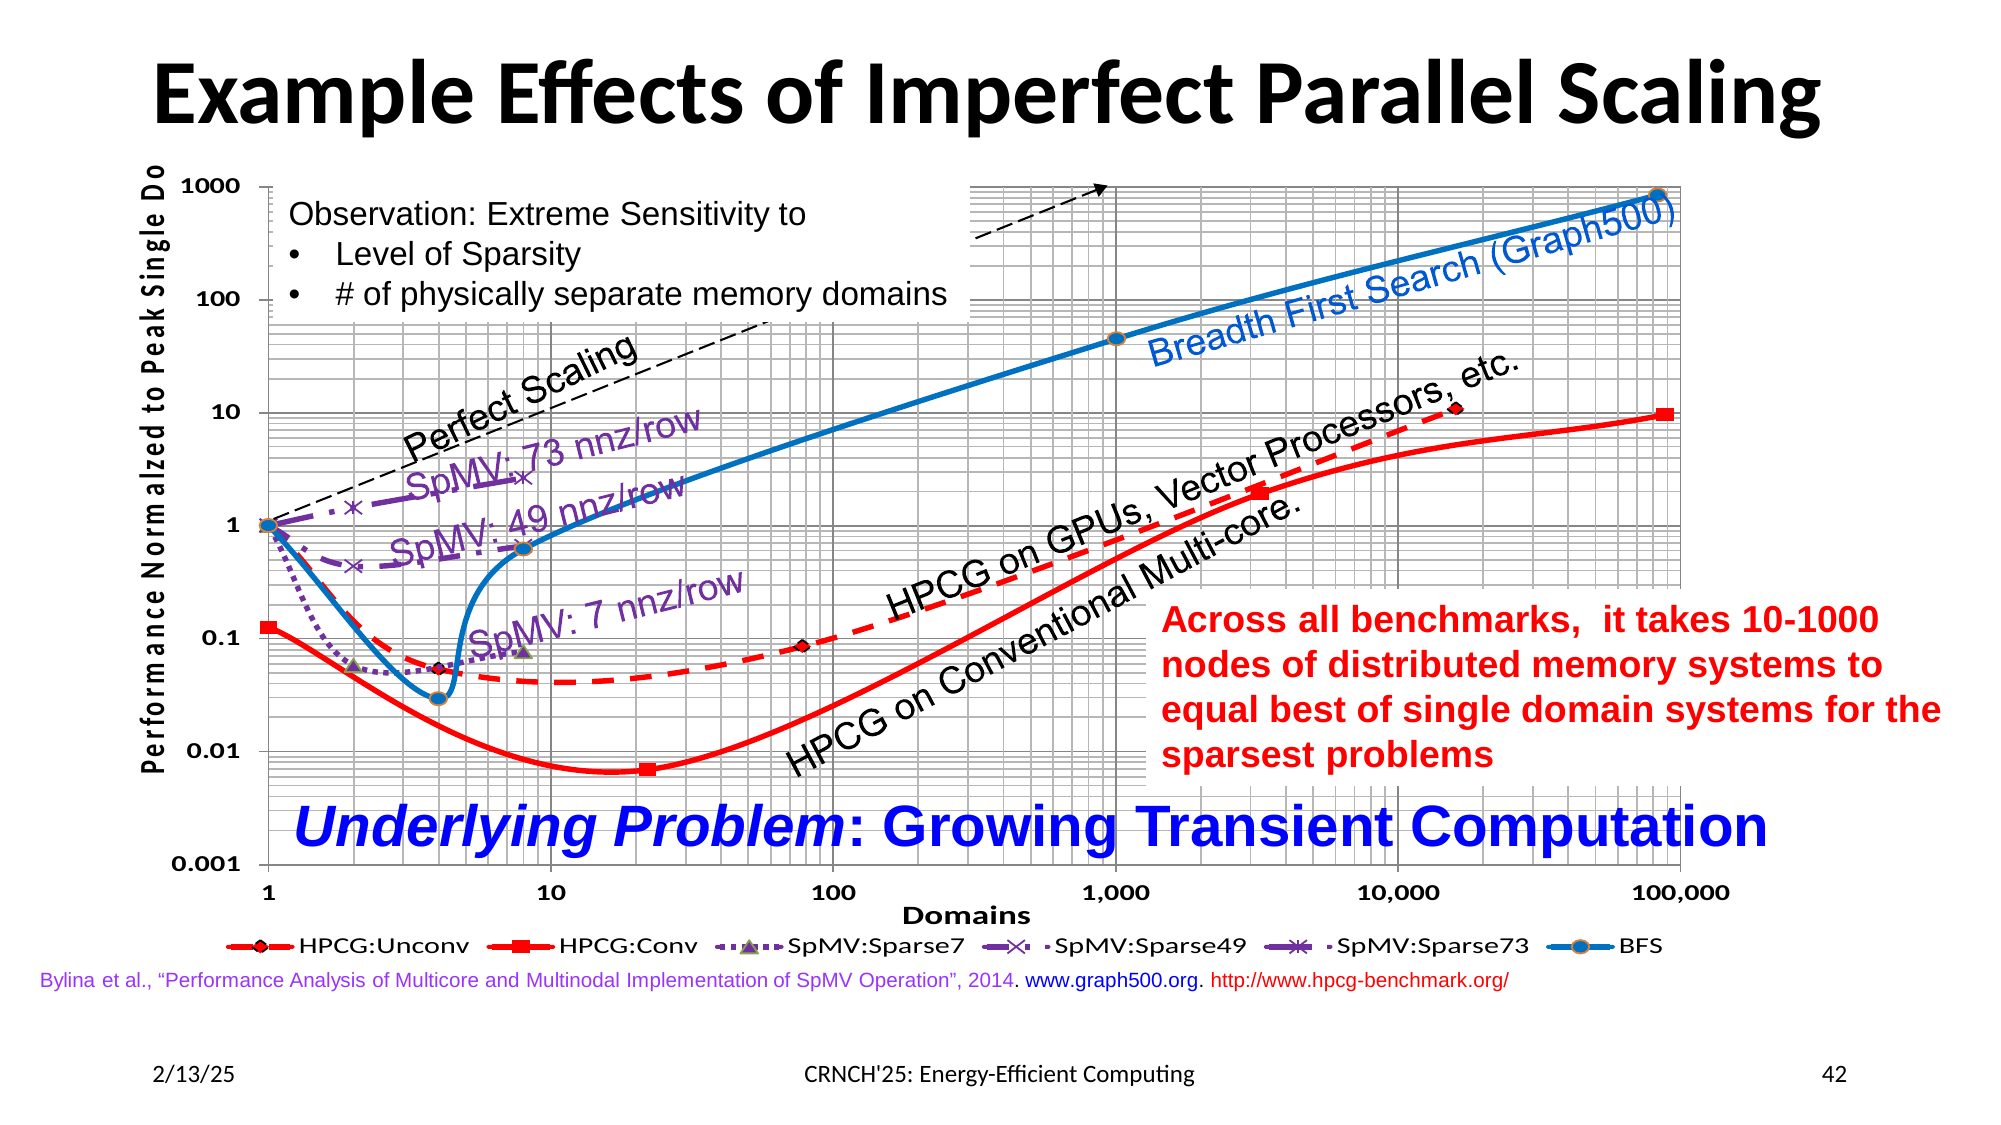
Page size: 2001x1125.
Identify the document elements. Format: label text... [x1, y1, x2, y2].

footer CRNCH'25: Energy-Efficient Computing [662, 1042, 1338, 1103]
title Example Effects of Imperfect Parallel Scaling [137, 0, 1863, 160]
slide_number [137, 1042, 588, 1103]
picture [24, 163, 1976, 1006]
slide_number 42 [1412, 1042, 1863, 1103]
